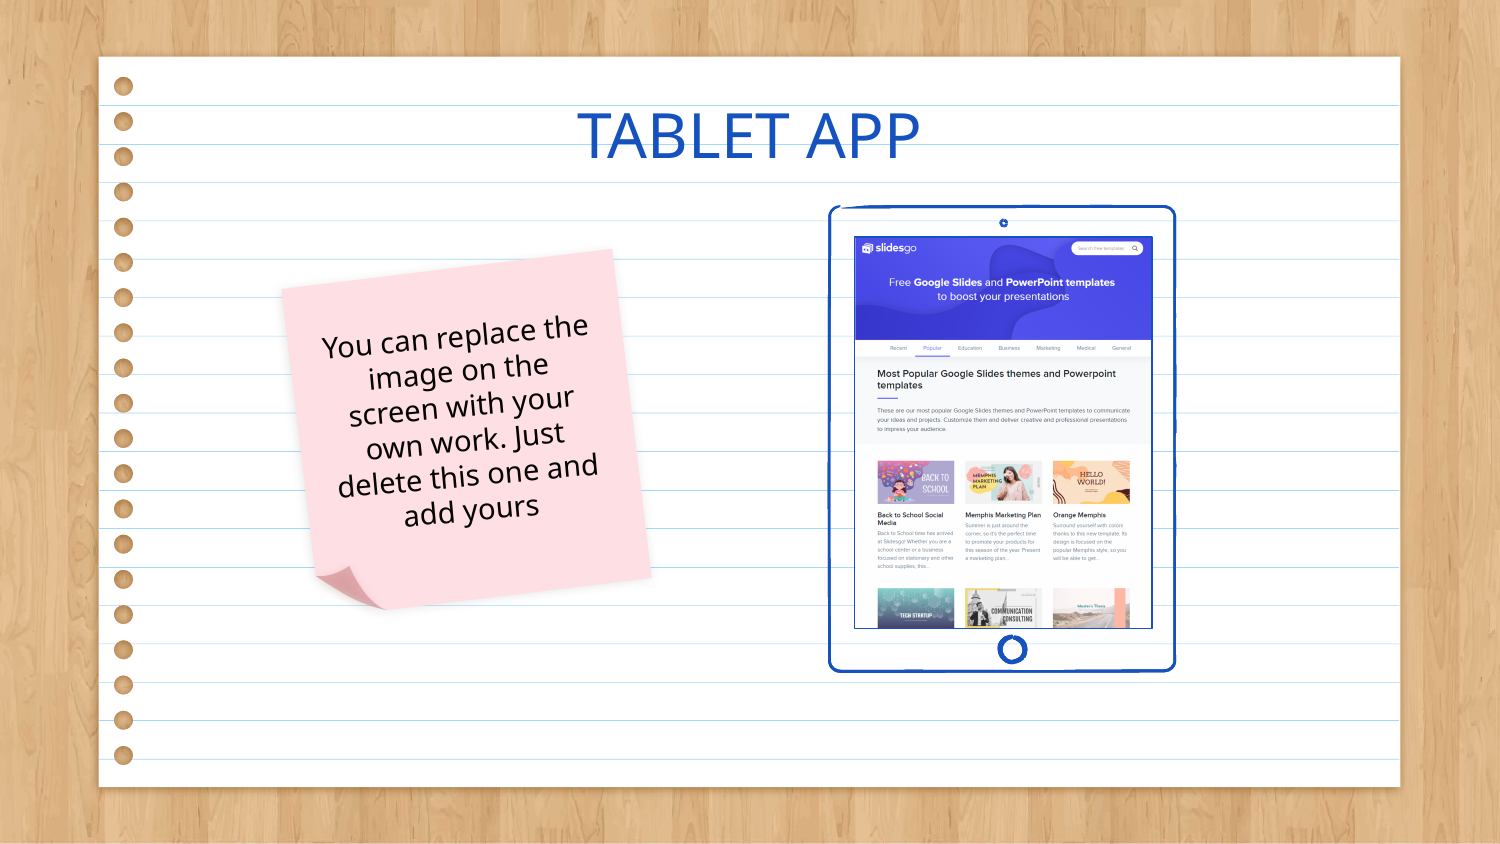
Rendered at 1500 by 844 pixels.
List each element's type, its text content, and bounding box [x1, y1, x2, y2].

picture [0, 0, 1500, 844]
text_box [284, 246, 654, 620]
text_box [827, 204, 1177, 674]
title TABLET APP [146, 81, 1354, 186]
